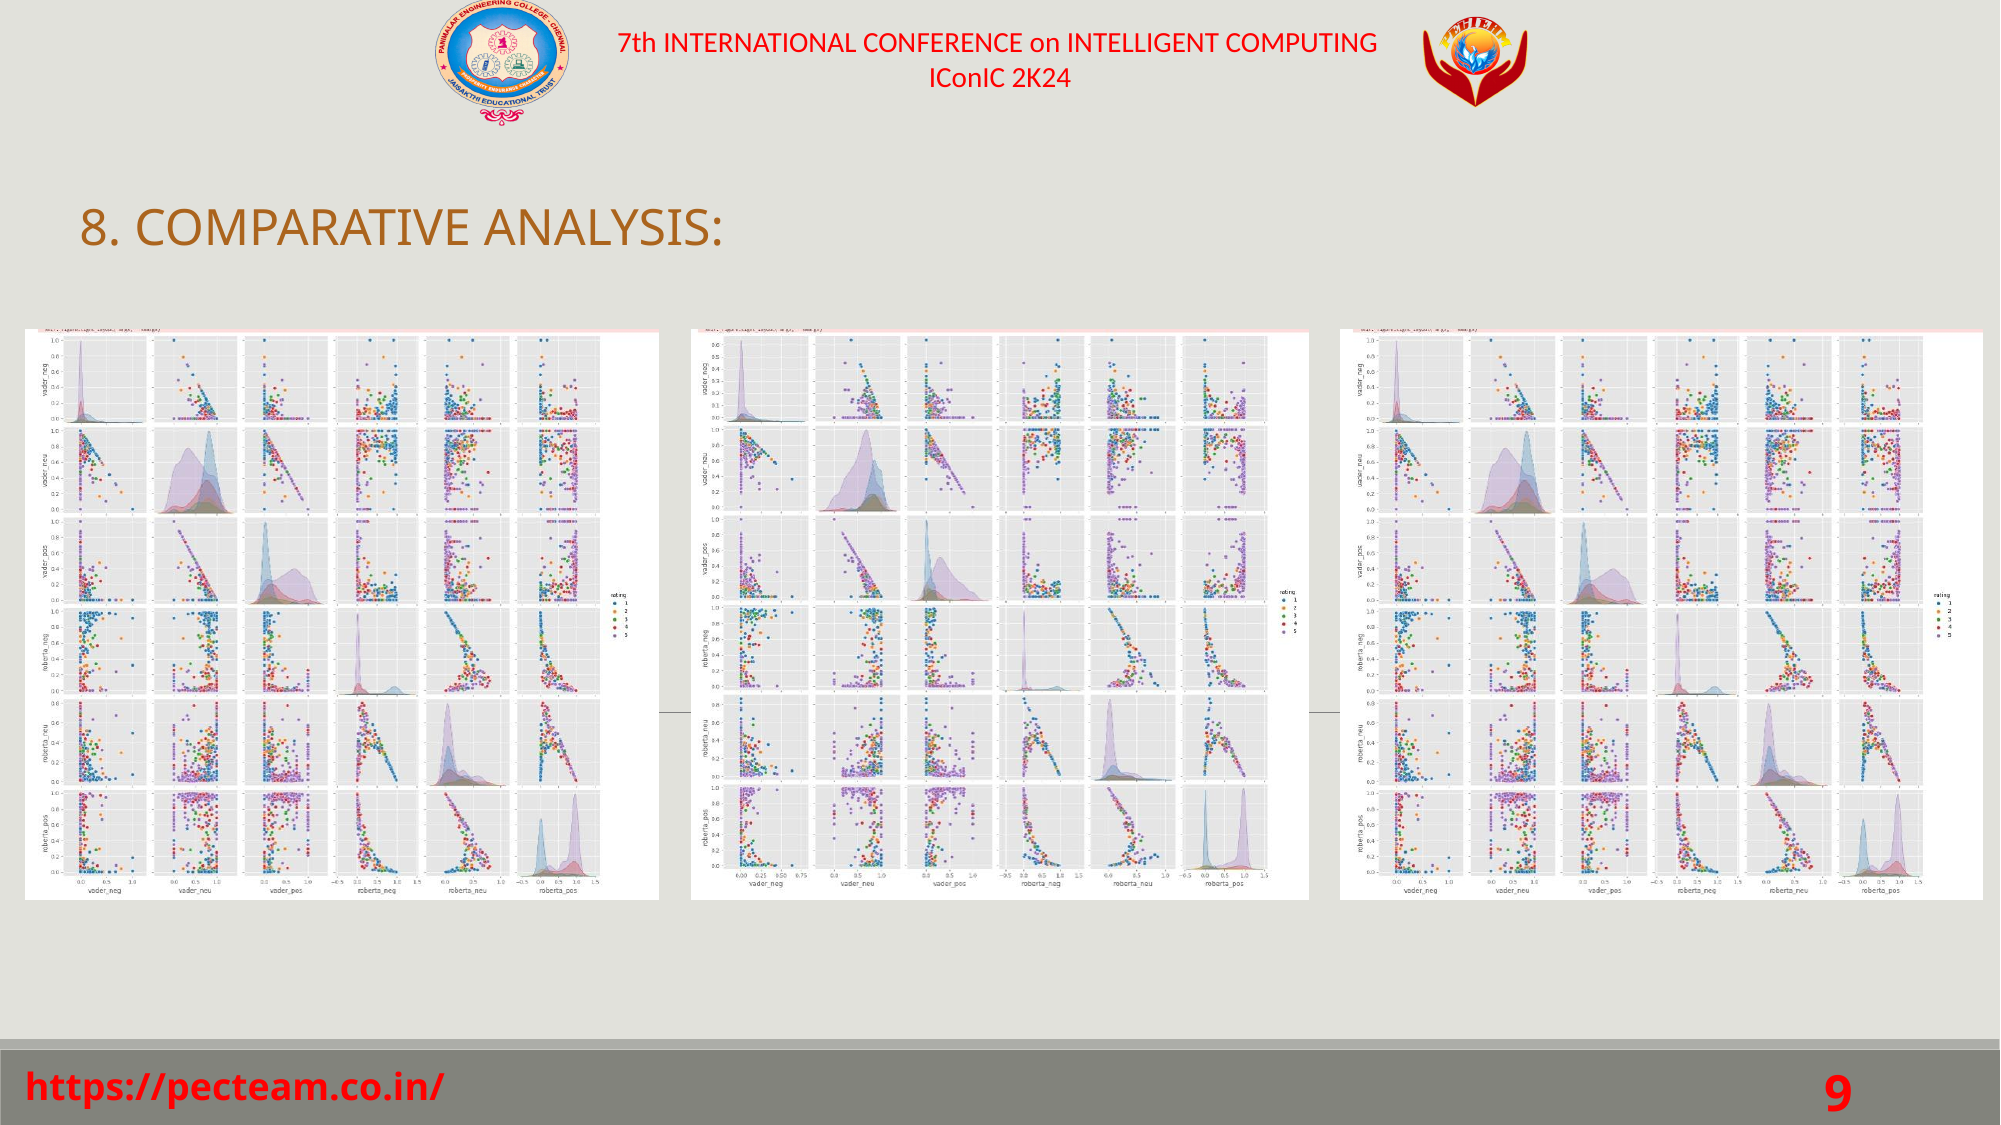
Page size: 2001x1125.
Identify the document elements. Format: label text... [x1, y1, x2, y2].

text_box https://pecteam.co.in/ [0, 1055, 504, 1116]
subtitle 8. COMPARATIVE ANALYSIS: [64, 194, 1936, 981]
picture [1395, 1, 1563, 113]
picture [691, 328, 1309, 901]
picture [25, 328, 660, 901]
picture [1340, 328, 1983, 901]
picture [435, 0, 569, 126]
text_box 9 [1810, 1053, 1901, 1125]
